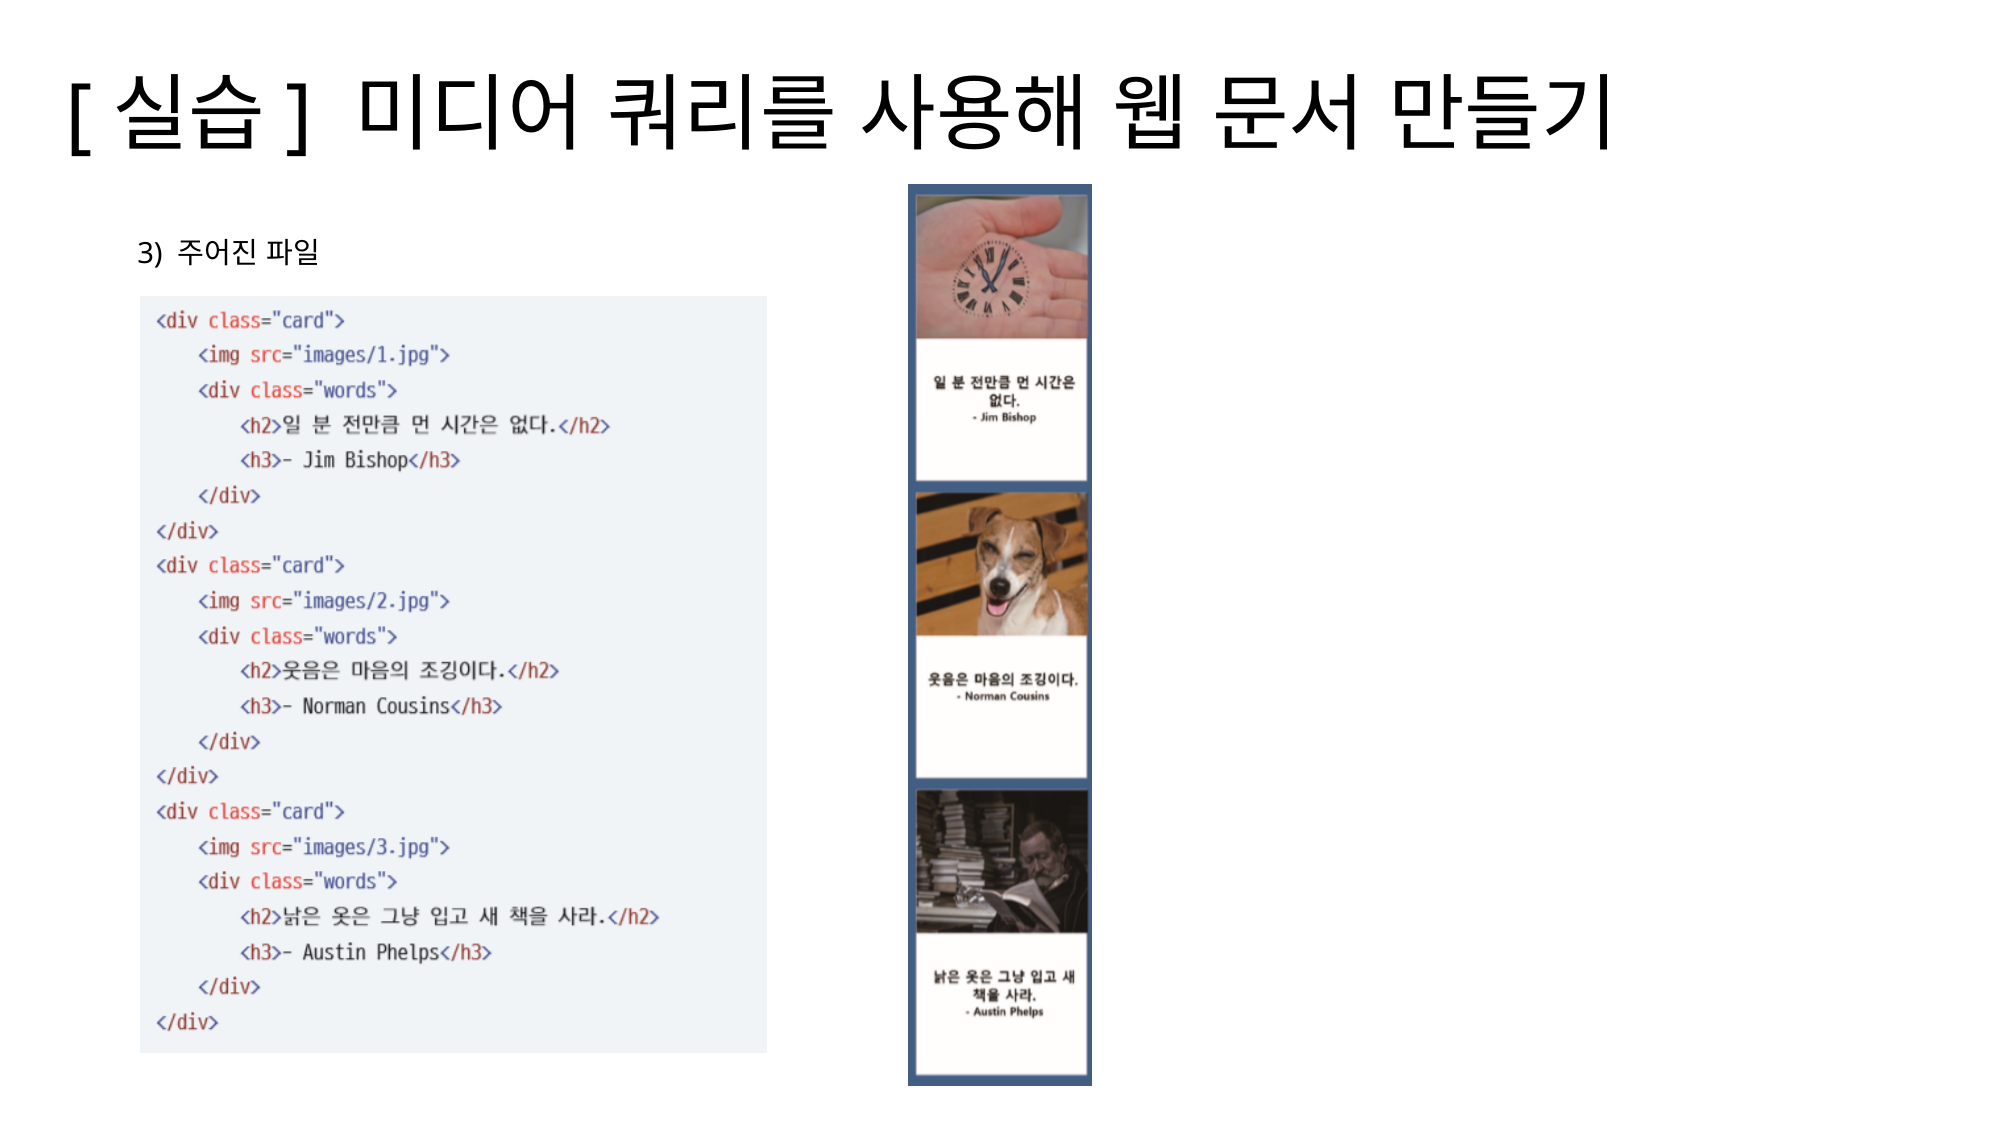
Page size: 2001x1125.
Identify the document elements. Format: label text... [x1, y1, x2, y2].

picture [907, 184, 1092, 1086]
picture [140, 296, 767, 1053]
text_box [실습] 미디어 쿼리를 사용해 웹 문서 만들기 [50, 52, 1750, 168]
text_box 3) 주어진 파일 [122, 209, 800, 277]
